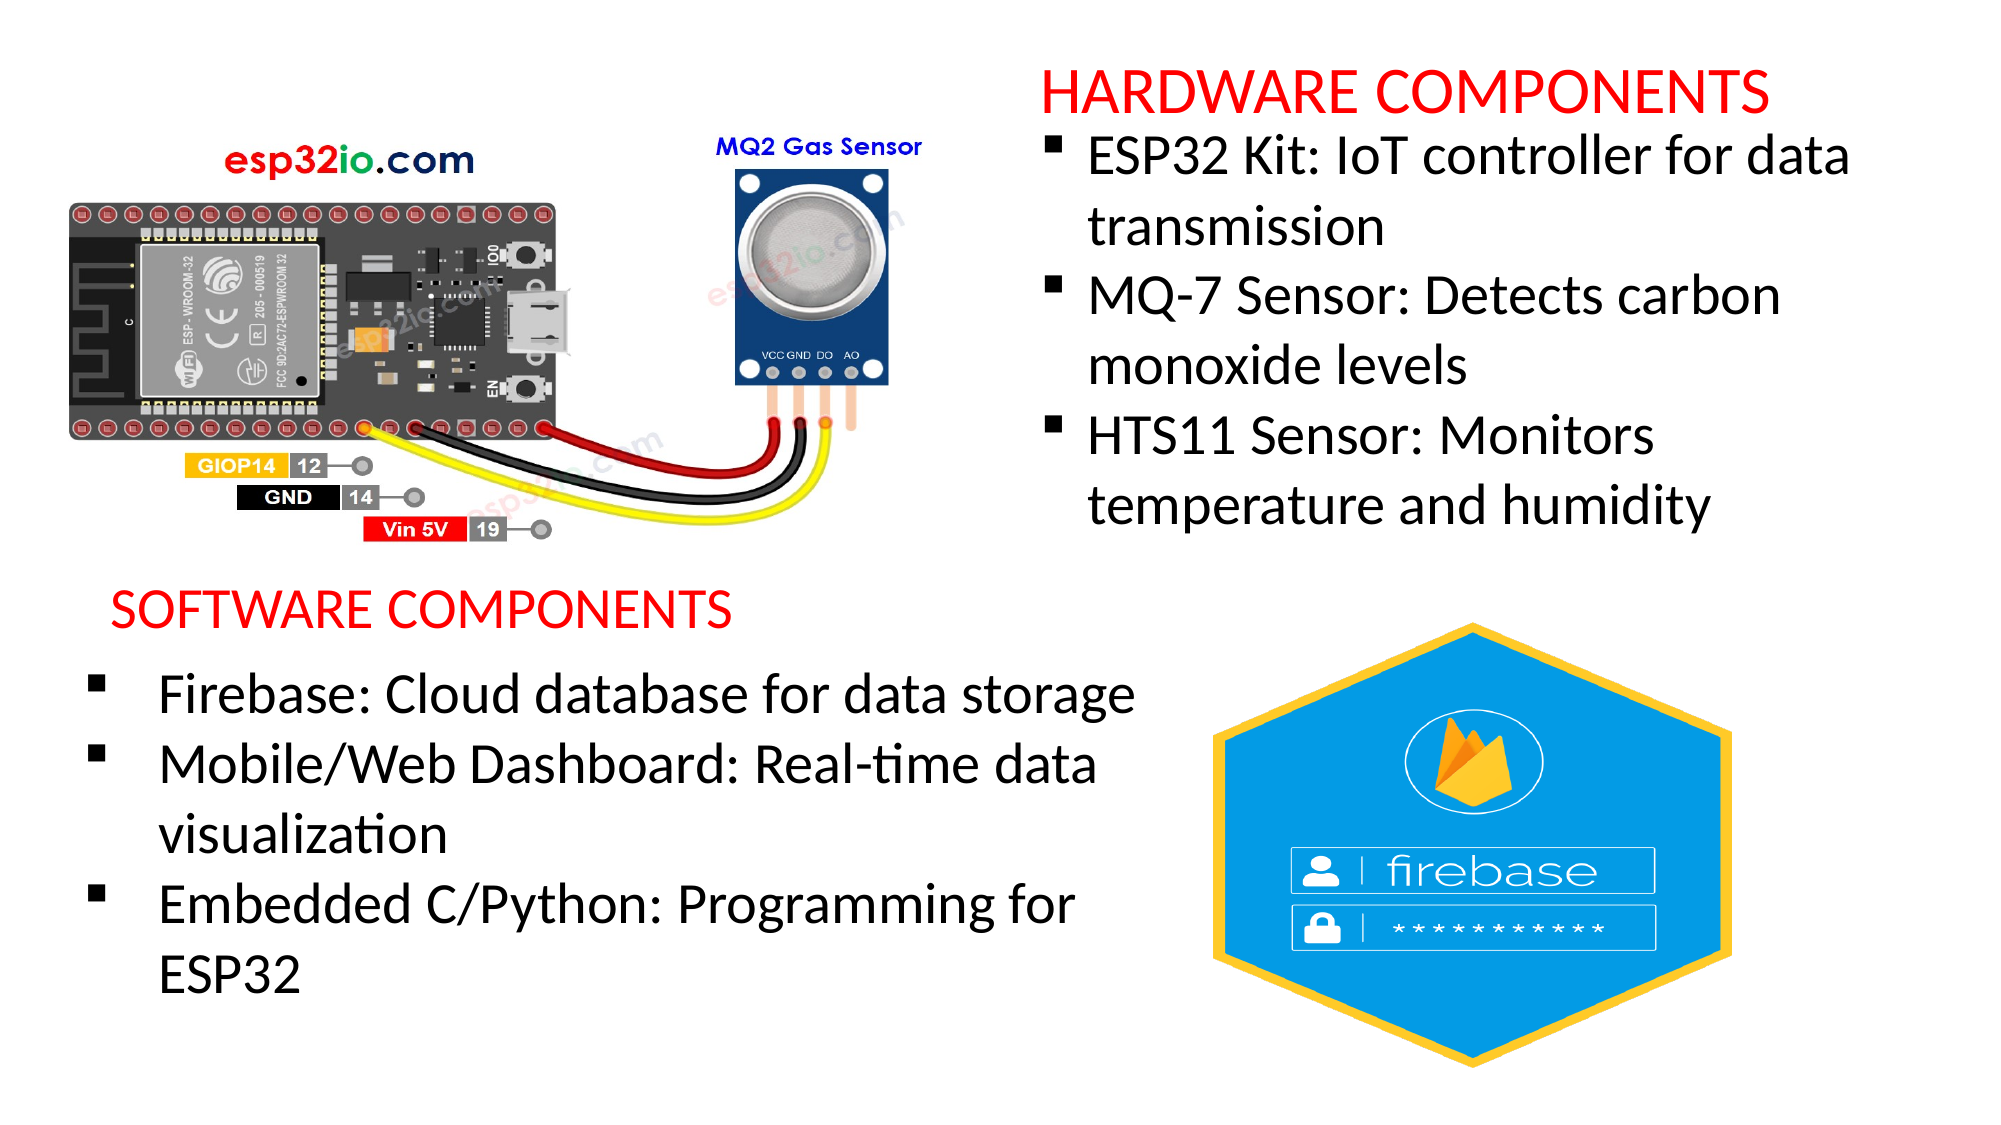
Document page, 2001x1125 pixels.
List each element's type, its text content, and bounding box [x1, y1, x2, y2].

text_box HARDWARE COMPONENTS [1025, 39, 1869, 134]
picture [68, 123, 938, 563]
text_box Firebase: Cloud database for data storage Mobile/Web Dashboard: Real-time data visualization Embedded C/Python: Programming for ESP32 [68, 648, 1155, 1013]
text_box ESP32 Kit: IoT controller for data transmission MQ-7 Sensor: Detects carbon monoxide levels HTS11 Sensor: Monitors temperature and humidity [1025, 109, 1971, 544]
text_box SOFTWARE COMPONENTS [96, 563, 938, 648]
picture [1213, 622, 1732, 1068]
